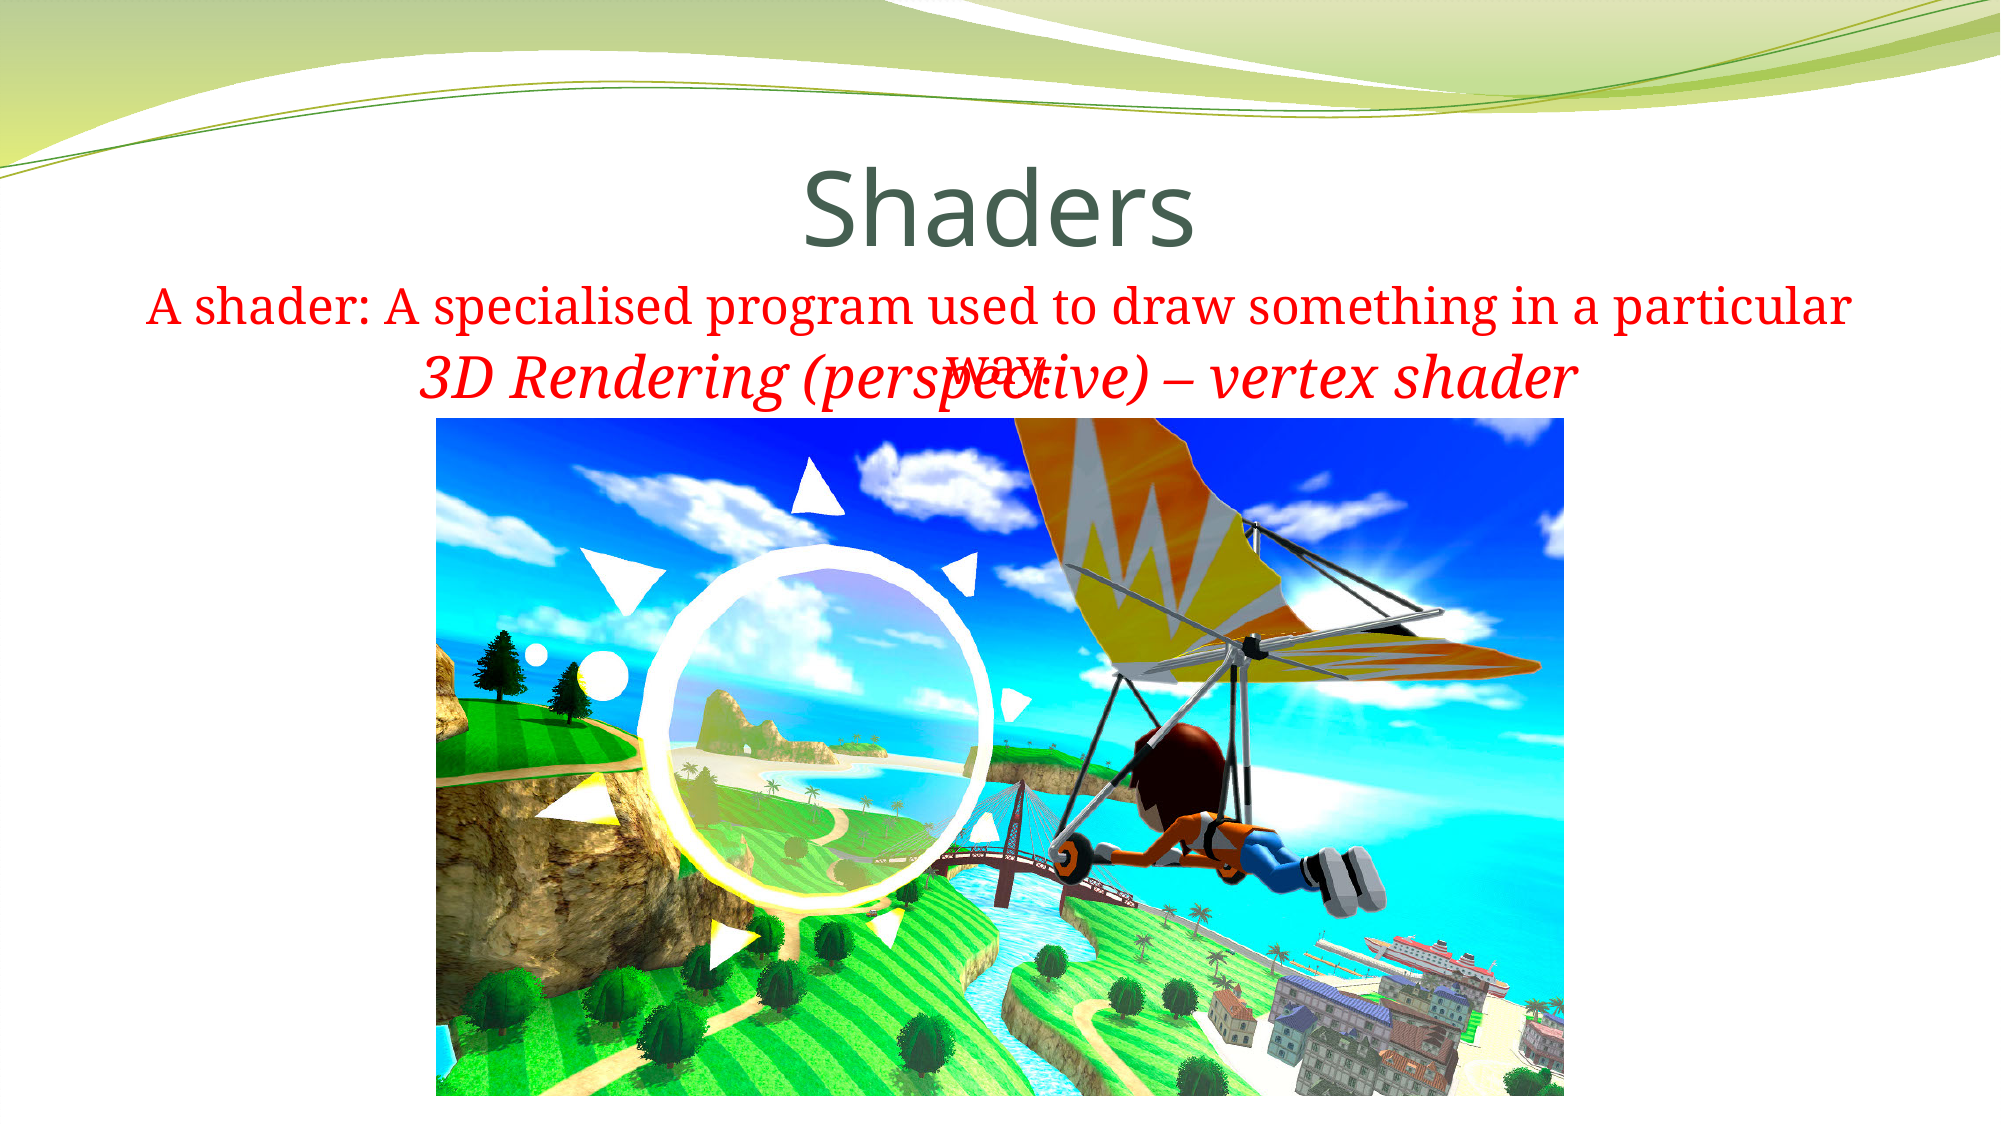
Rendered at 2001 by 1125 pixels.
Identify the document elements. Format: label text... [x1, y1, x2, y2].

text_box A shader: A specialised program used to draw something in a particular way. [99, 267, 1900, 333]
text_box 3D Rendering (perspective) – vertex shader [99, 333, 1900, 419]
picture [436, 490, 568, 567]
title Shaders [99, 115, 1900, 267]
picture [436, 418, 1564, 1096]
